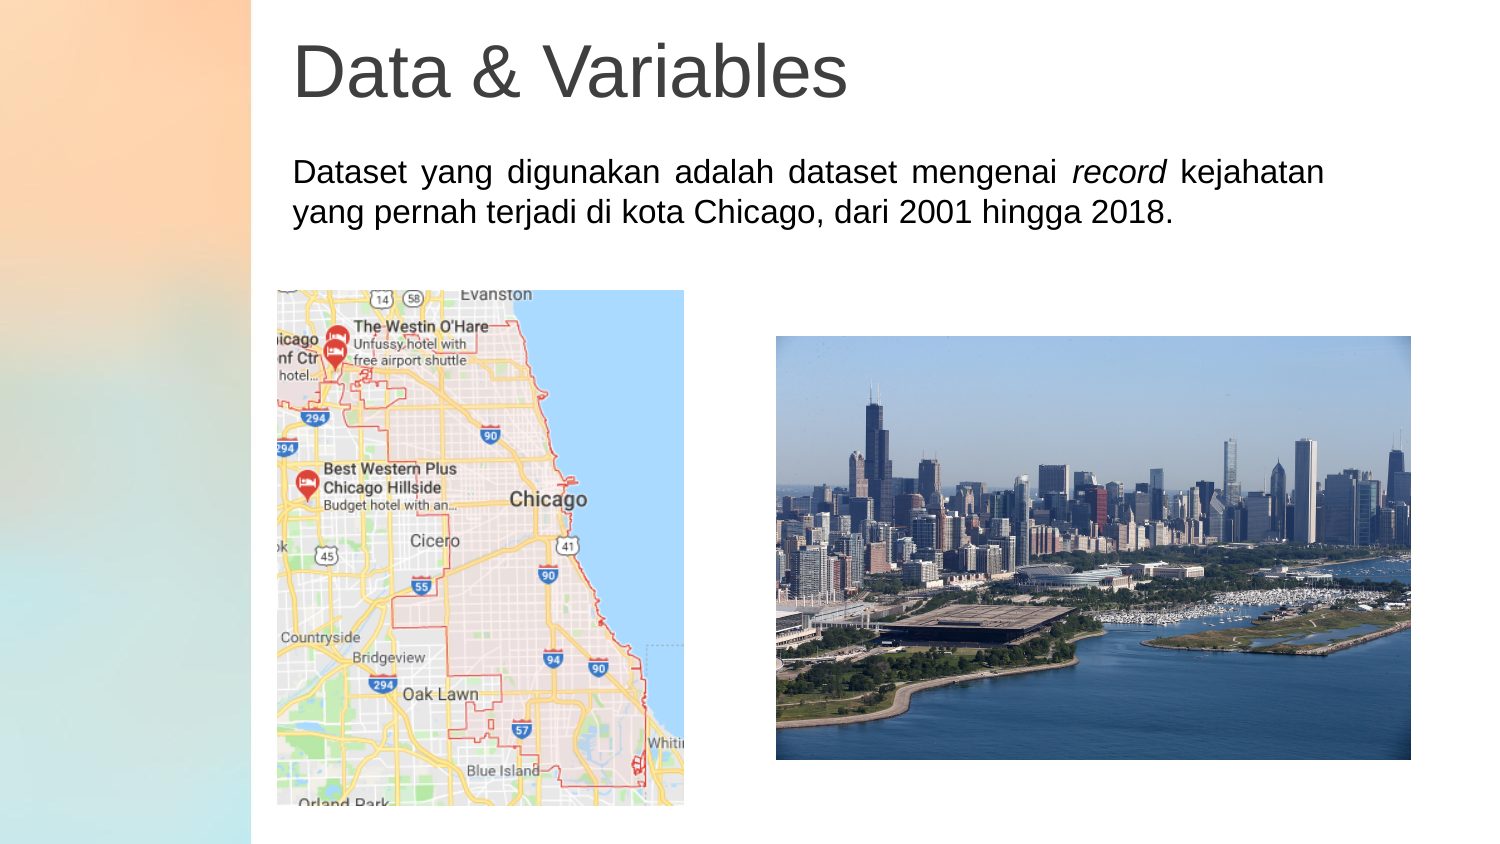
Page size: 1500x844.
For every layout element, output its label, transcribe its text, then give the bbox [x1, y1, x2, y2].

list Data & Variables [277, 20, 1500, 115]
text_box [370, 198, 1387, 778]
text_box Dataset yang digunakan adalah dataset mengenai record kejahatan yang pernah terjadi di kota Chicago, dari 2001 hingga 2018. [277, 142, 1340, 264]
picture [0, 0, 1500, 844]
